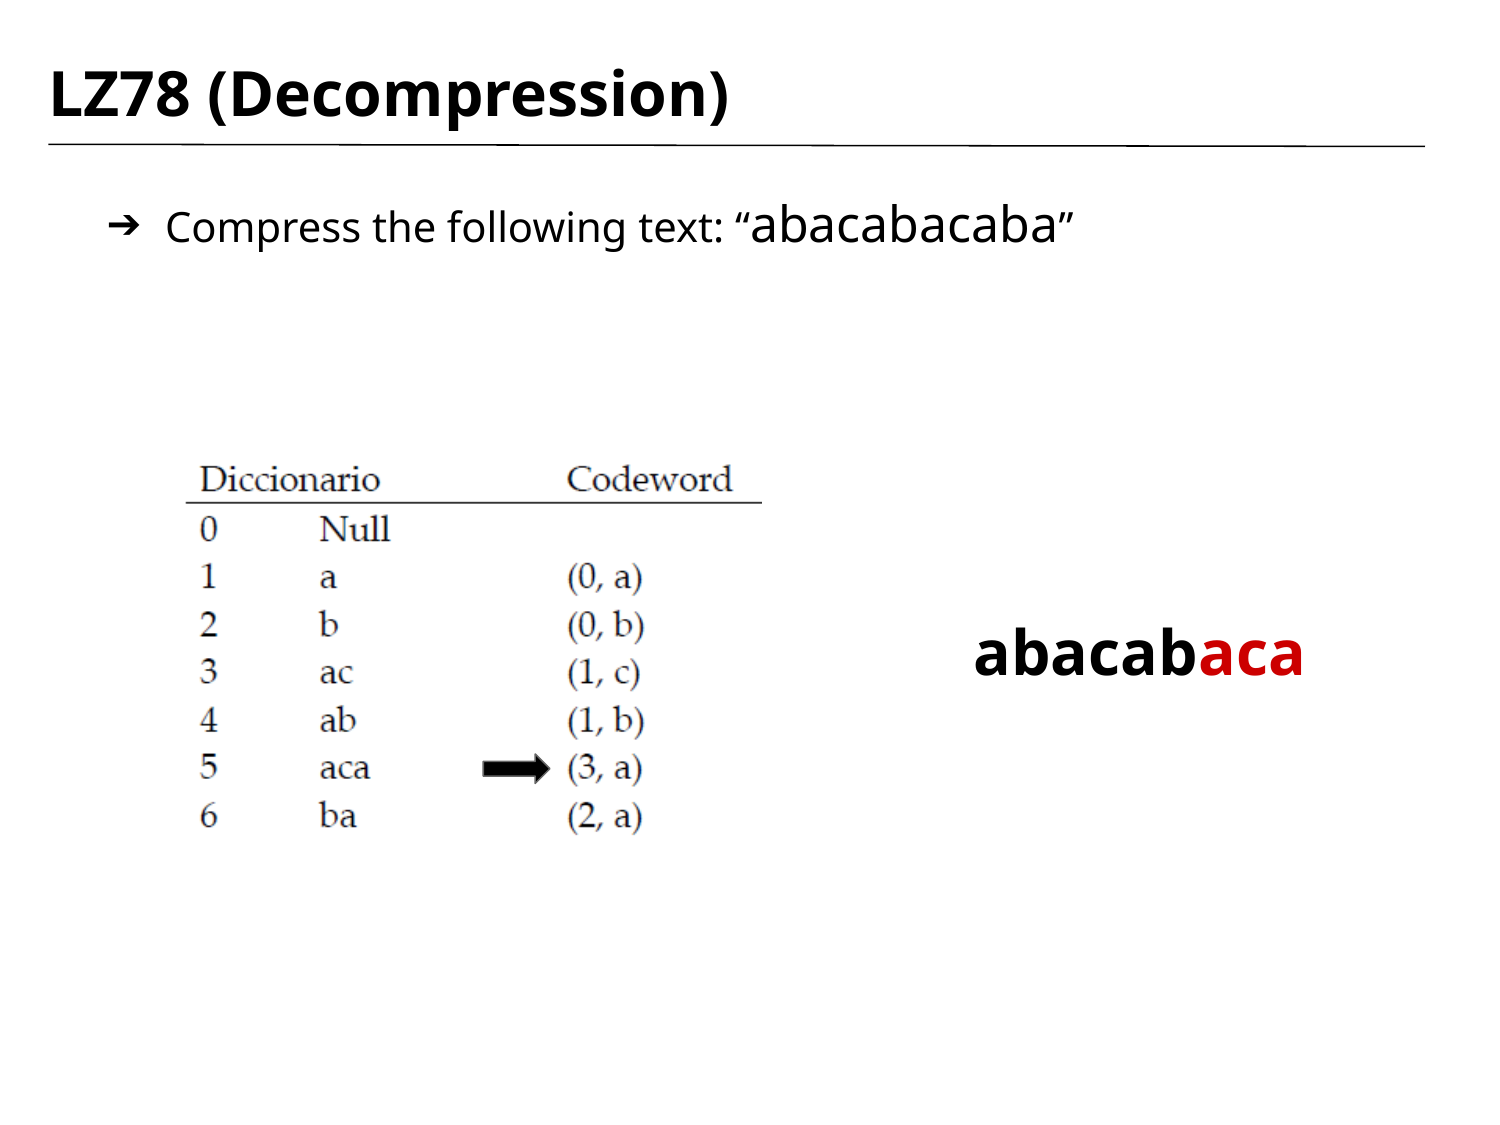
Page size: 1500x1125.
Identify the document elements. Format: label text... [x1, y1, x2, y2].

title LZ78 (Decompression) [33, 32, 1384, 145]
list Compress the following text: “abacabacaba” [75, 177, 1425, 289]
list abacabaca [820, 594, 1460, 706]
picture [183, 456, 763, 844]
